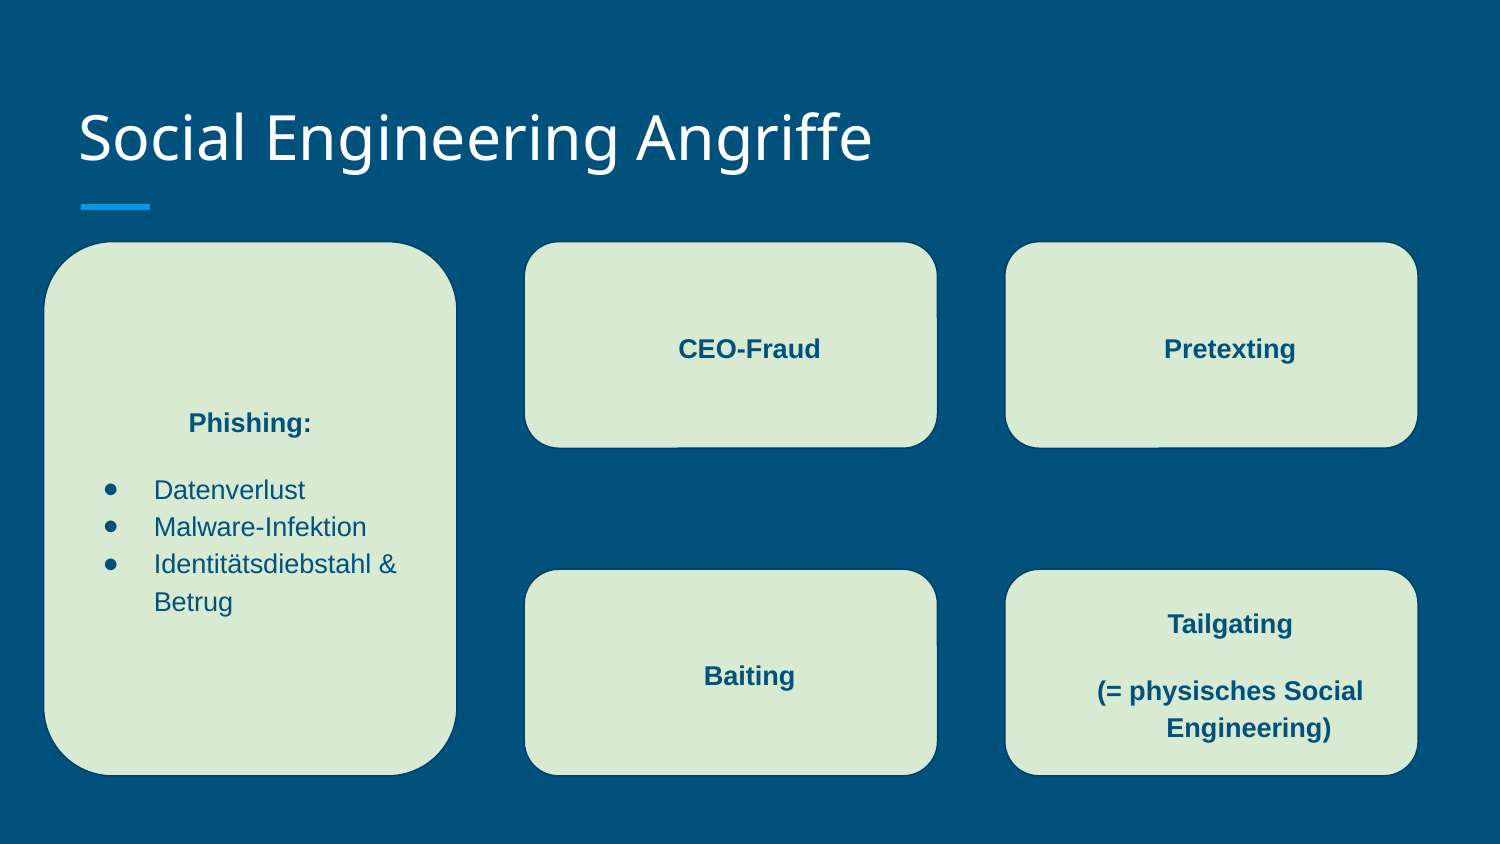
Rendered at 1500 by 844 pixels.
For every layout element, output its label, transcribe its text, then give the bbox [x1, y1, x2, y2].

text_box CEO-Fraud [524, 241, 938, 449]
text_box Tailgating (= physisches Social Engineering) [1004, 569, 1419, 776]
text_box Phishing: Datenverlust Malware-Infektion Identitätsdiebstahl & Betrug [43, 241, 457, 776]
text_box Pretexting [1004, 241, 1419, 449]
title Social Engineering Angriffe [63, 75, 1437, 188]
text_box Baiting [524, 569, 938, 776]
